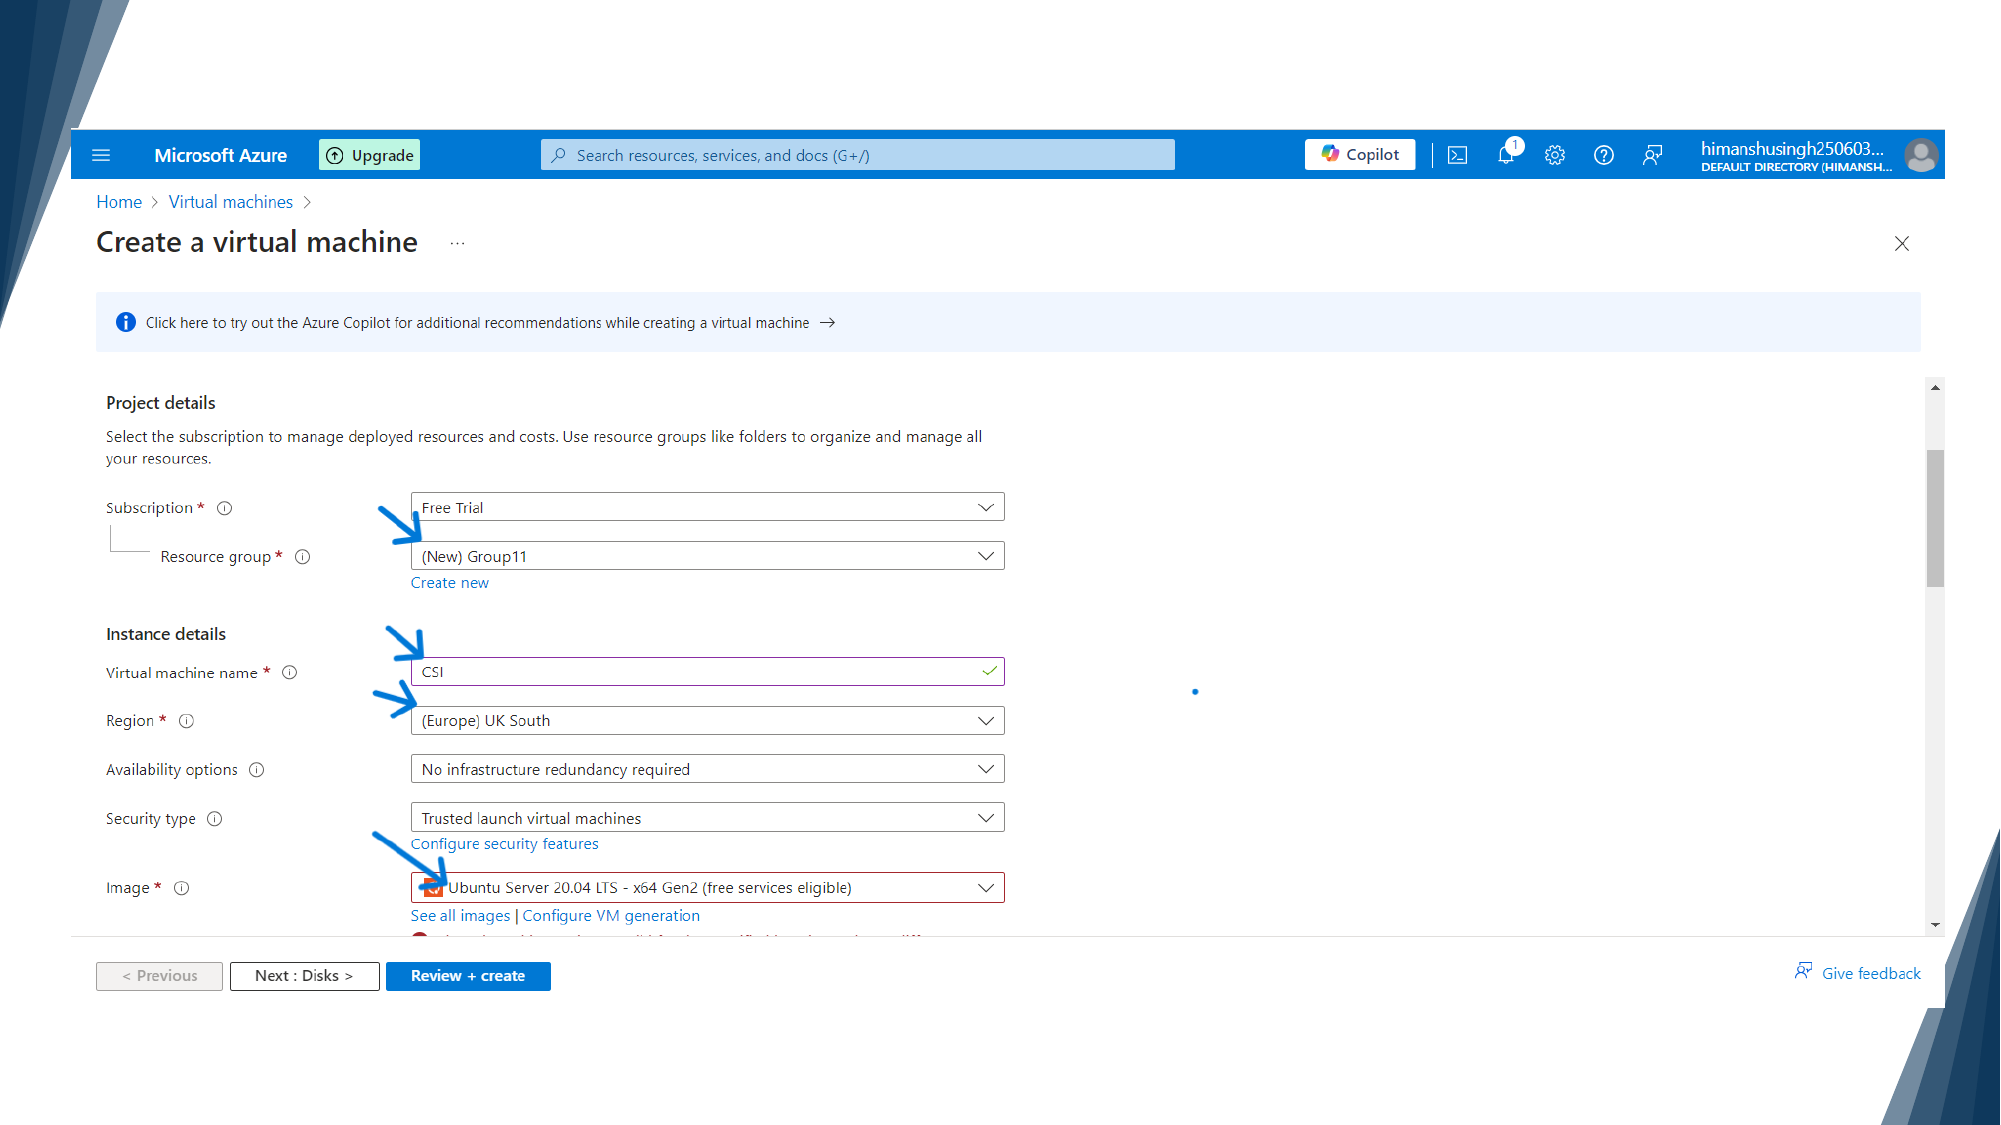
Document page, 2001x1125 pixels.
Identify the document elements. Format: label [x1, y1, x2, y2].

text_box [0, 0, 132, 336]
text_box [1878, 791, 2000, 1125]
picture [71, 128, 1945, 1008]
